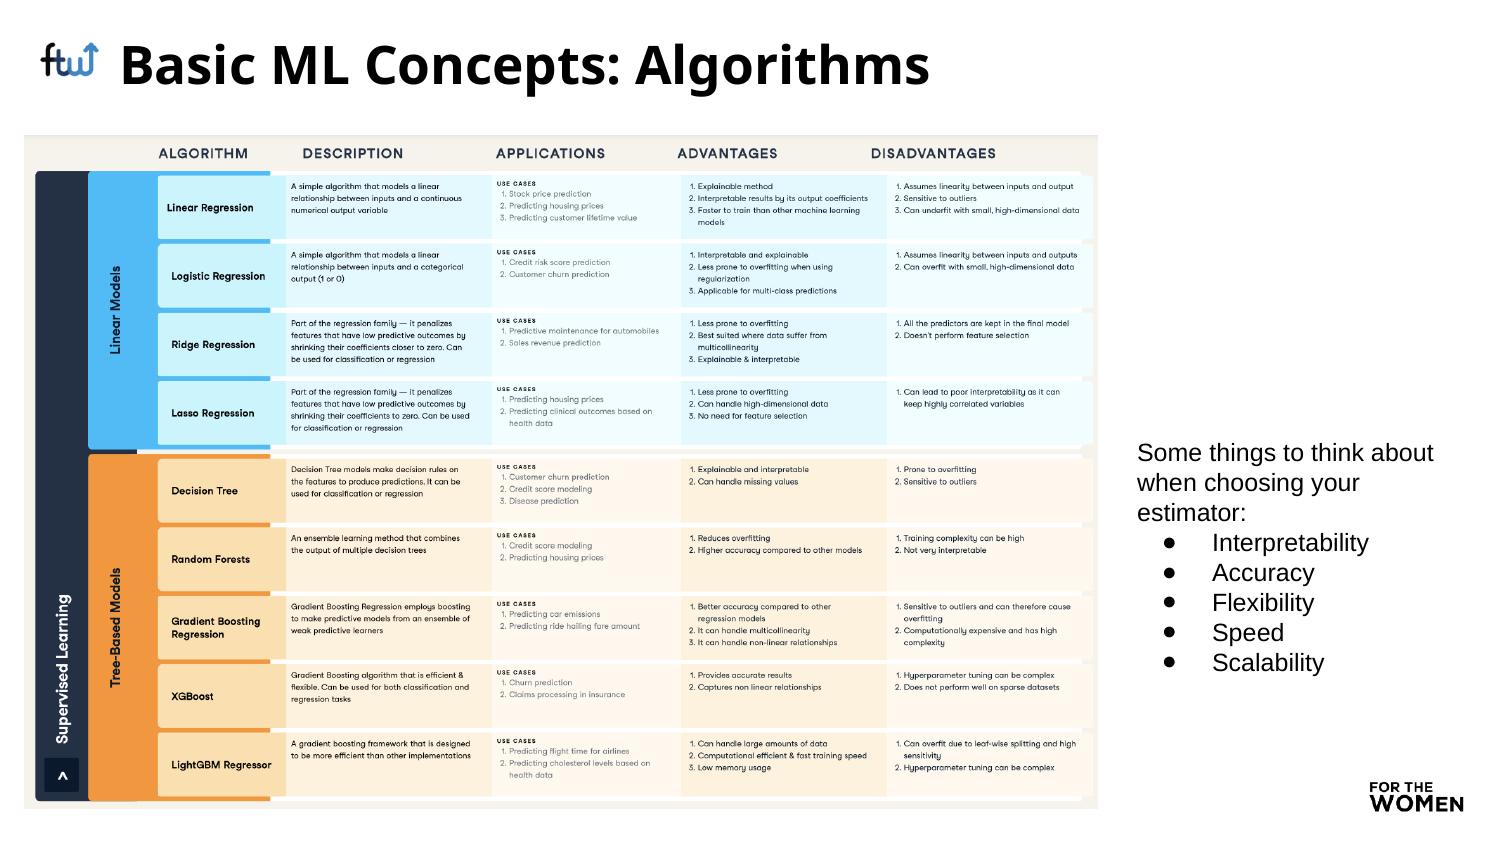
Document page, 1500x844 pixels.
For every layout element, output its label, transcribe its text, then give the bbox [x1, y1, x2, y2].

picture [0, 0, 1500, 844]
text_box Some things to think about when choosing your estimator: Interpretability Accuracy Flexibility Speed Scalability [1121, 421, 1486, 692]
title Basic ML Concepts: Algorithms [104, 16, 1463, 111]
